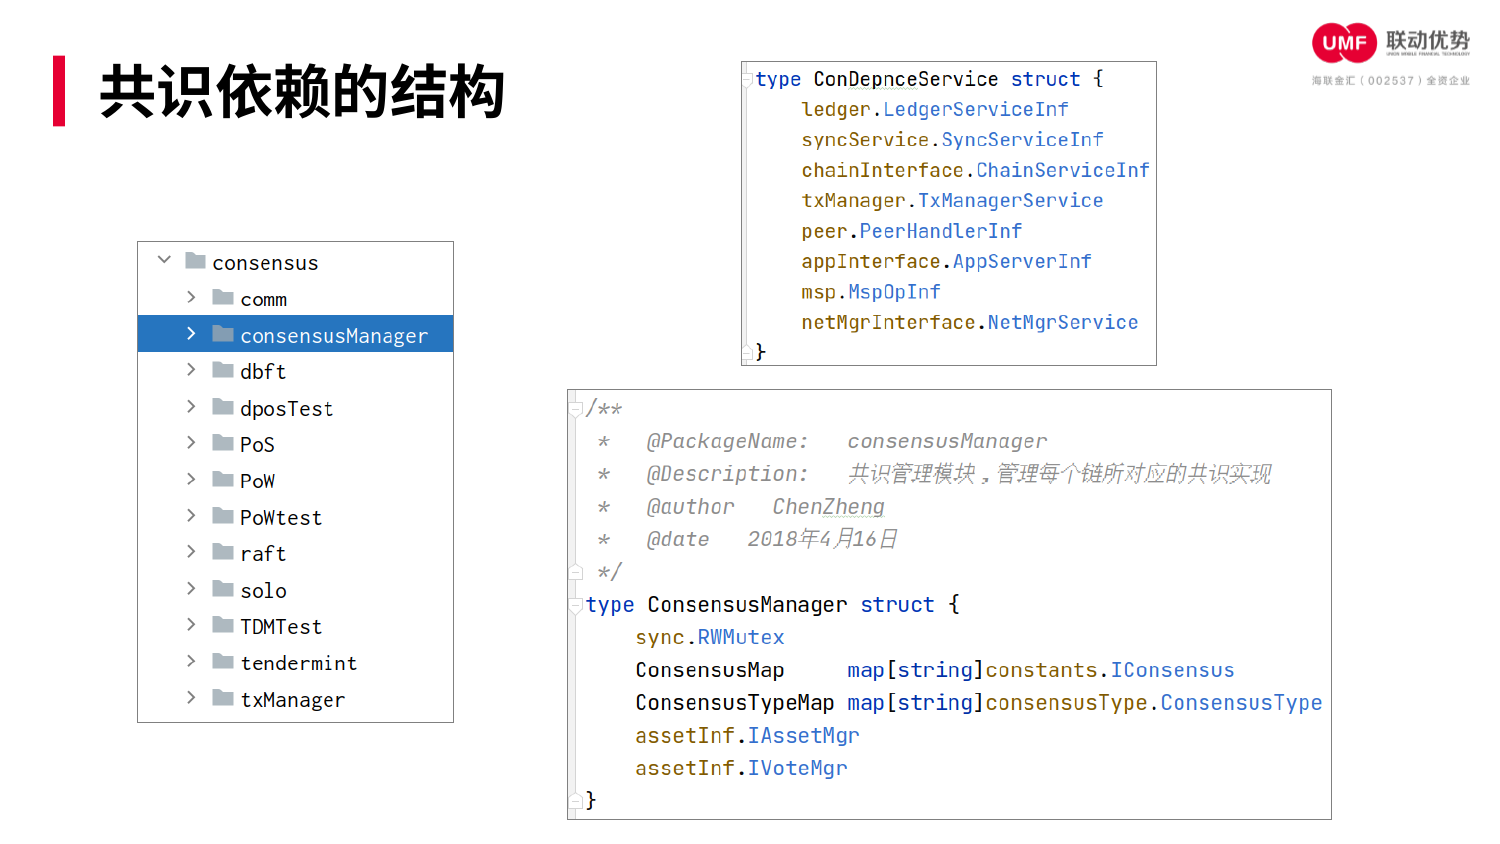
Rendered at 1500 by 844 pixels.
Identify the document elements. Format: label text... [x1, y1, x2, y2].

text_box 共识依赖的结构 [91, 48, 543, 133]
picture [566, 389, 1332, 821]
picture [741, 61, 1157, 366]
picture [1282, 1, 1500, 107]
picture [137, 240, 454, 723]
